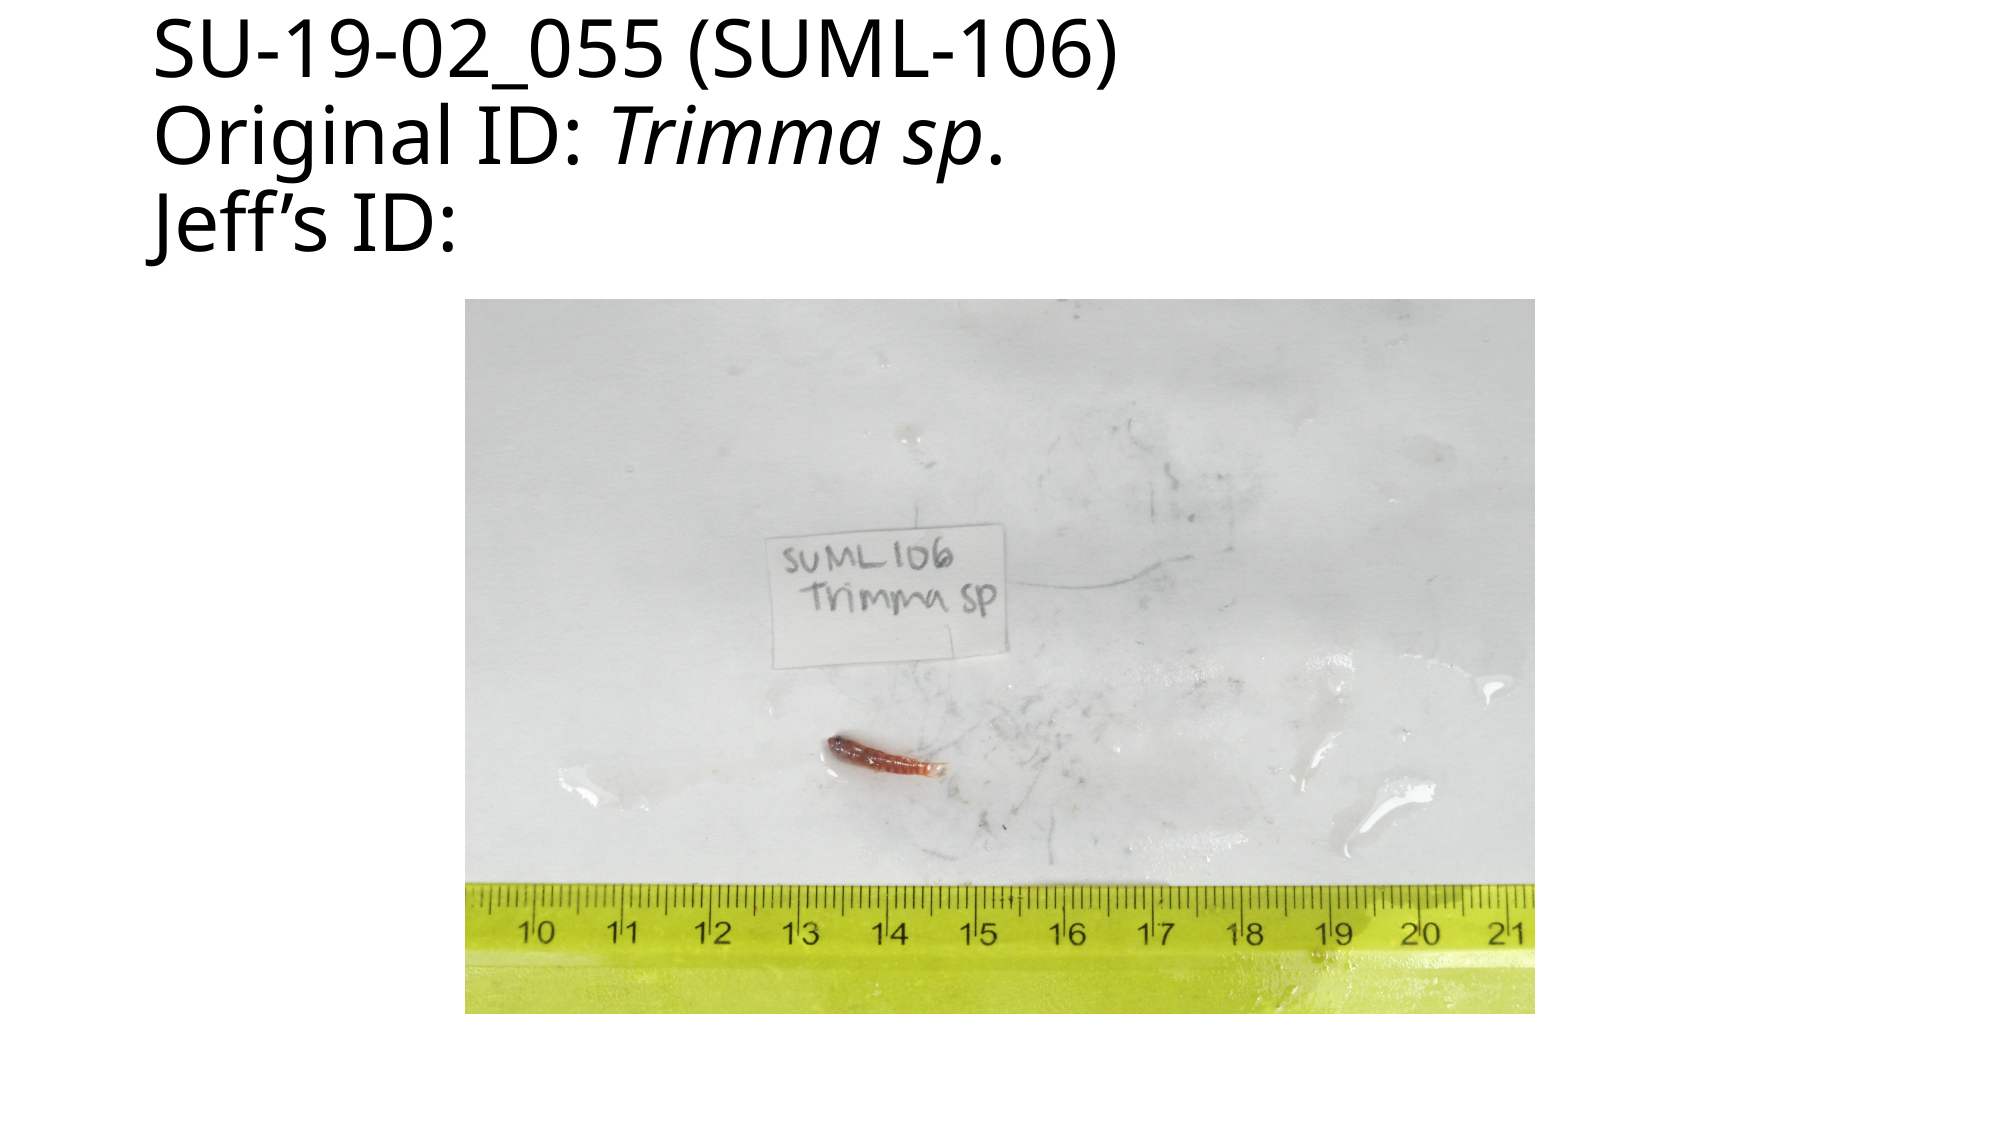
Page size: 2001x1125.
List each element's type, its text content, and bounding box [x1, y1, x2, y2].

title SU-19-02_055 (SUML-106) Original ID: Trimma sp. Jeff’s ID: [137, 0, 1863, 278]
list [465, 299, 1535, 1014]
